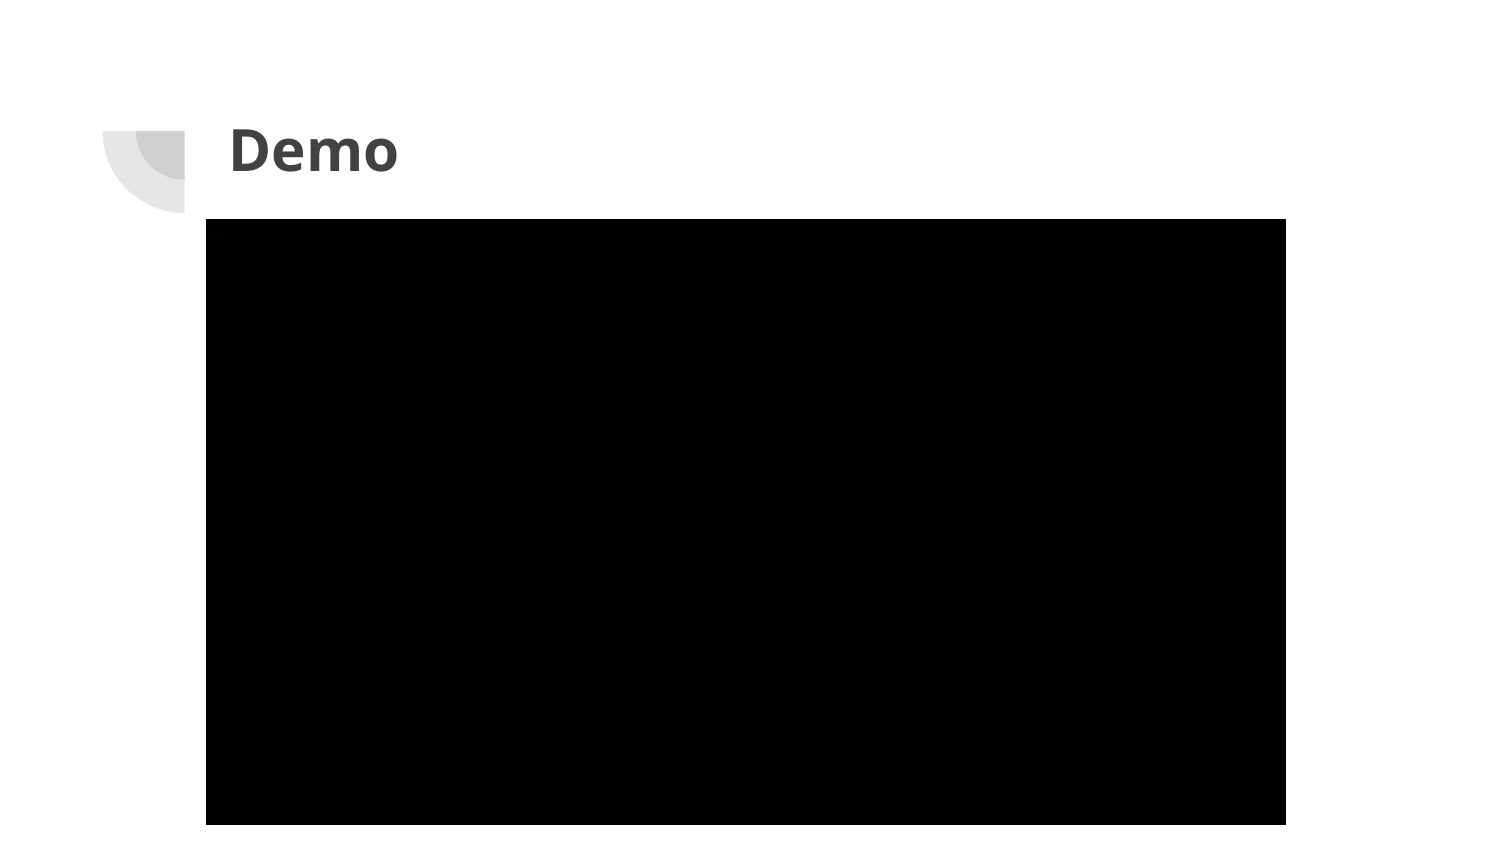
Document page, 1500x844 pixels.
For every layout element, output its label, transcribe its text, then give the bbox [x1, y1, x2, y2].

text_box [205, 218, 1287, 826]
title Demo [213, 98, 1368, 263]
